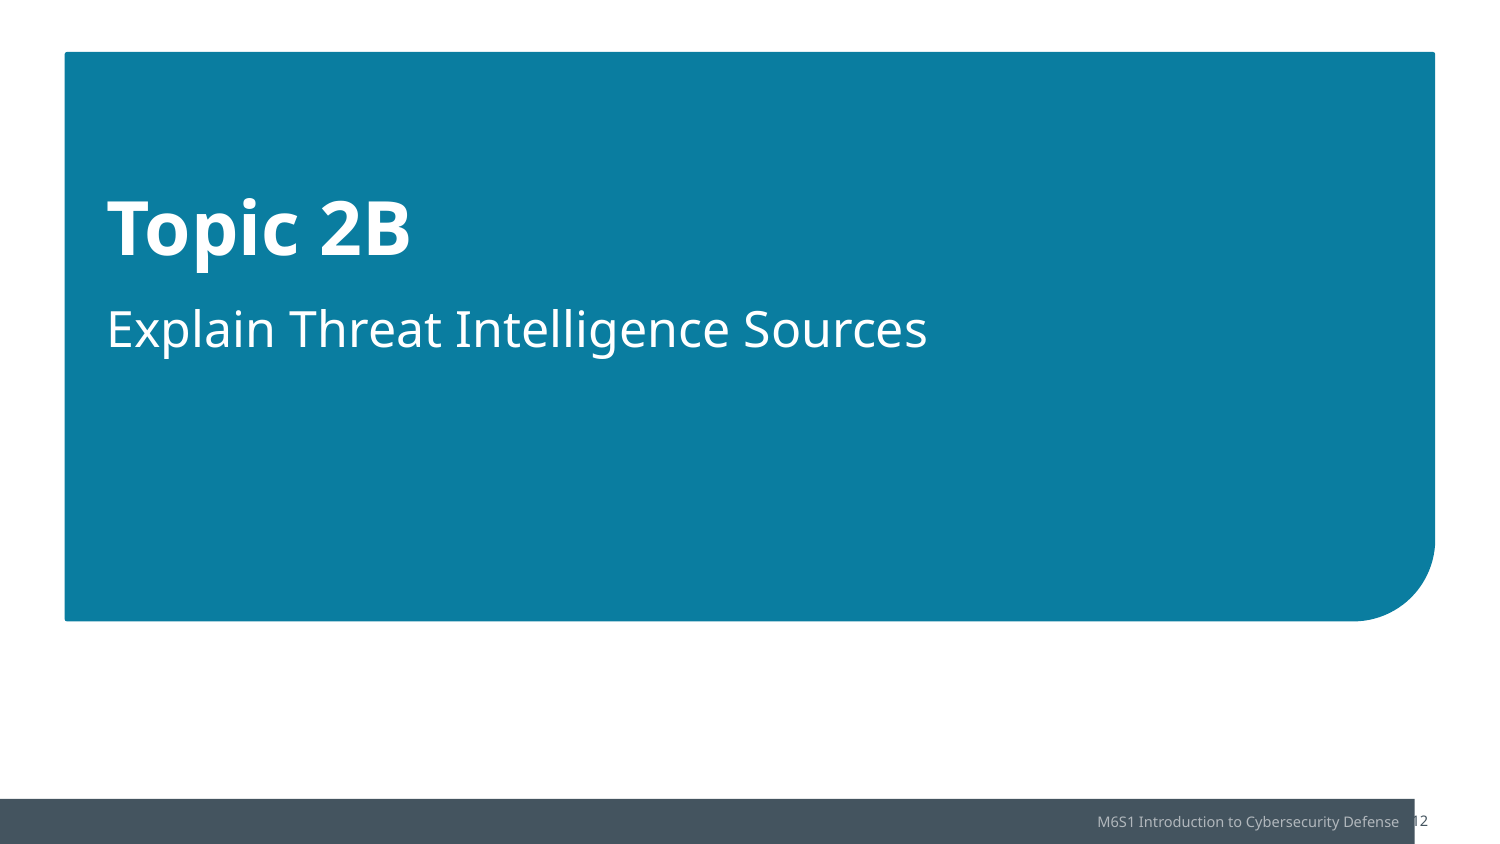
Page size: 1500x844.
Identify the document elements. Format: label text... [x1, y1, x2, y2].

subtitle Topic 2B [106, 172, 1416, 253]
picture [197, 253, 208, 272]
slide_number 12 [1415, 798, 1444, 844]
text_box M6S1 Introduction to Cybersecurity Defense [0, 798, 1415, 844]
title Explain Threat Intelligence Sources [106, 289, 1416, 479]
